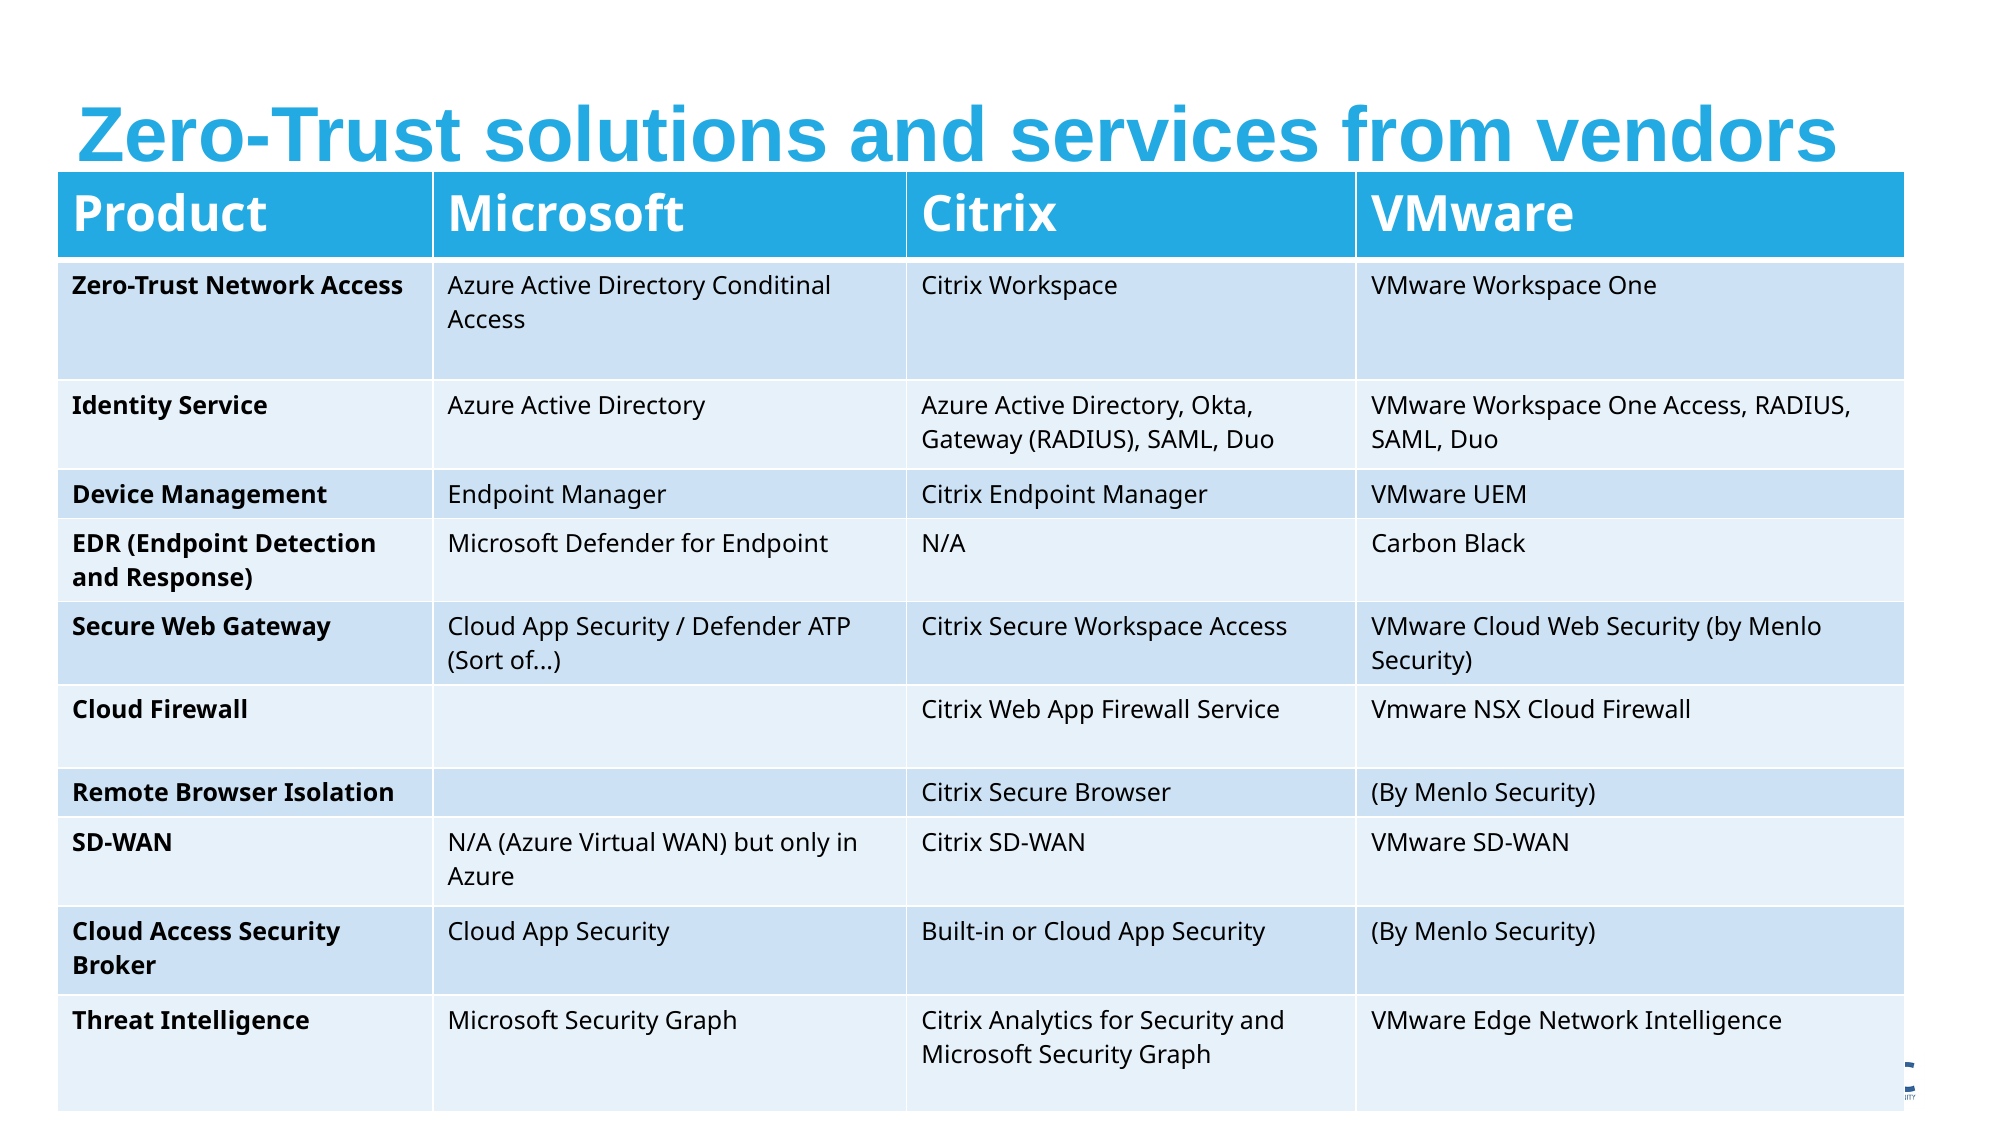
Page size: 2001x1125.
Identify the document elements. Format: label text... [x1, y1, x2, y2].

table_cell [434, 686, 906, 767]
table_cell Azure Active Directory [434, 381, 906, 468]
table_cell Secure Web Gateway [58, 602, 432, 684]
table_cell Citrix Workspace [907, 263, 1355, 379]
table_cell VMware SD-WAN [1357, 818, 1904, 905]
table_header Citrix [907, 172, 1355, 257]
table_cell N/A [907, 519, 1355, 601]
table_cell N/A (Azure Virtual WAN) but only in Azure [434, 818, 906, 905]
table_cell Vmware NSX Cloud Firewall [1357, 686, 1904, 767]
table_cell Citrix Secure Workspace Access [907, 602, 1355, 684]
table_cell Cloud Access Security Broker [58, 907, 432, 994]
table_header Product [58, 172, 432, 257]
table_cell Remote Browser Isolation [58, 769, 432, 816]
table_cell Cloud App Security [434, 907, 906, 994]
table_header Microsoft [434, 172, 906, 257]
table_cell Built-in or Cloud App Security [907, 907, 1355, 994]
text_box Zero-Trust solutions and services from vendors [56, 54, 2000, 274]
table_cell (By Menlo Security) [1357, 907, 1904, 994]
table_header VMware [1357, 172, 1904, 257]
table_cell Citrix SD-WAN [907, 818, 1355, 905]
table_cell VMware UEM [1357, 470, 1904, 518]
table_cell [434, 769, 906, 816]
table_cell Microsoft Security Graph [434, 996, 906, 1111]
table_cell VMware Cloud Web Security (by Menlo Security) [1357, 602, 1904, 684]
table_cell Azure Active Directory, Okta, Gateway (RADIUS), SAML, Duo [907, 381, 1355, 468]
table_cell Device Management [58, 470, 432, 518]
picture [1905, 1051, 1925, 1109]
table_cell Threat Intelligence [58, 996, 432, 1111]
table_cell (By Menlo Security) [1357, 769, 1904, 816]
table_cell Citrix Secure Browser [907, 769, 1355, 816]
table_cell VMware Edge Network Intelligence [1357, 996, 1904, 1111]
table_cell Endpoint Manager [434, 470, 906, 518]
table_cell Cloud Firewall [58, 686, 432, 767]
table_cell Microsoft Defender for Endpoint [434, 519, 906, 601]
table_cell VMware Workspace One Access, RADIUS, SAML, Duo [1357, 381, 1904, 468]
table_cell Identity Service [58, 381, 432, 468]
table_cell Carbon Black [1357, 519, 1904, 601]
table_cell Azure Active Directory Conditinal Access [434, 263, 906, 379]
table_cell Citrix Endpoint Manager [907, 470, 1355, 518]
table_cell VMware Workspace One [1357, 263, 1904, 379]
table_cell Citrix Web App Firewall Service [907, 686, 1355, 767]
table_cell SD-WAN [58, 818, 432, 905]
table_cell Citrix Analytics for Security and Microsoft Security Graph [907, 996, 1355, 1111]
table_cell EDR (Endpoint Detection and Response) [58, 519, 432, 601]
table_cell Cloud App Security / Defender ATP (Sort of...) [434, 602, 906, 684]
table_cell Zero-Trust Network Access [58, 263, 432, 379]
